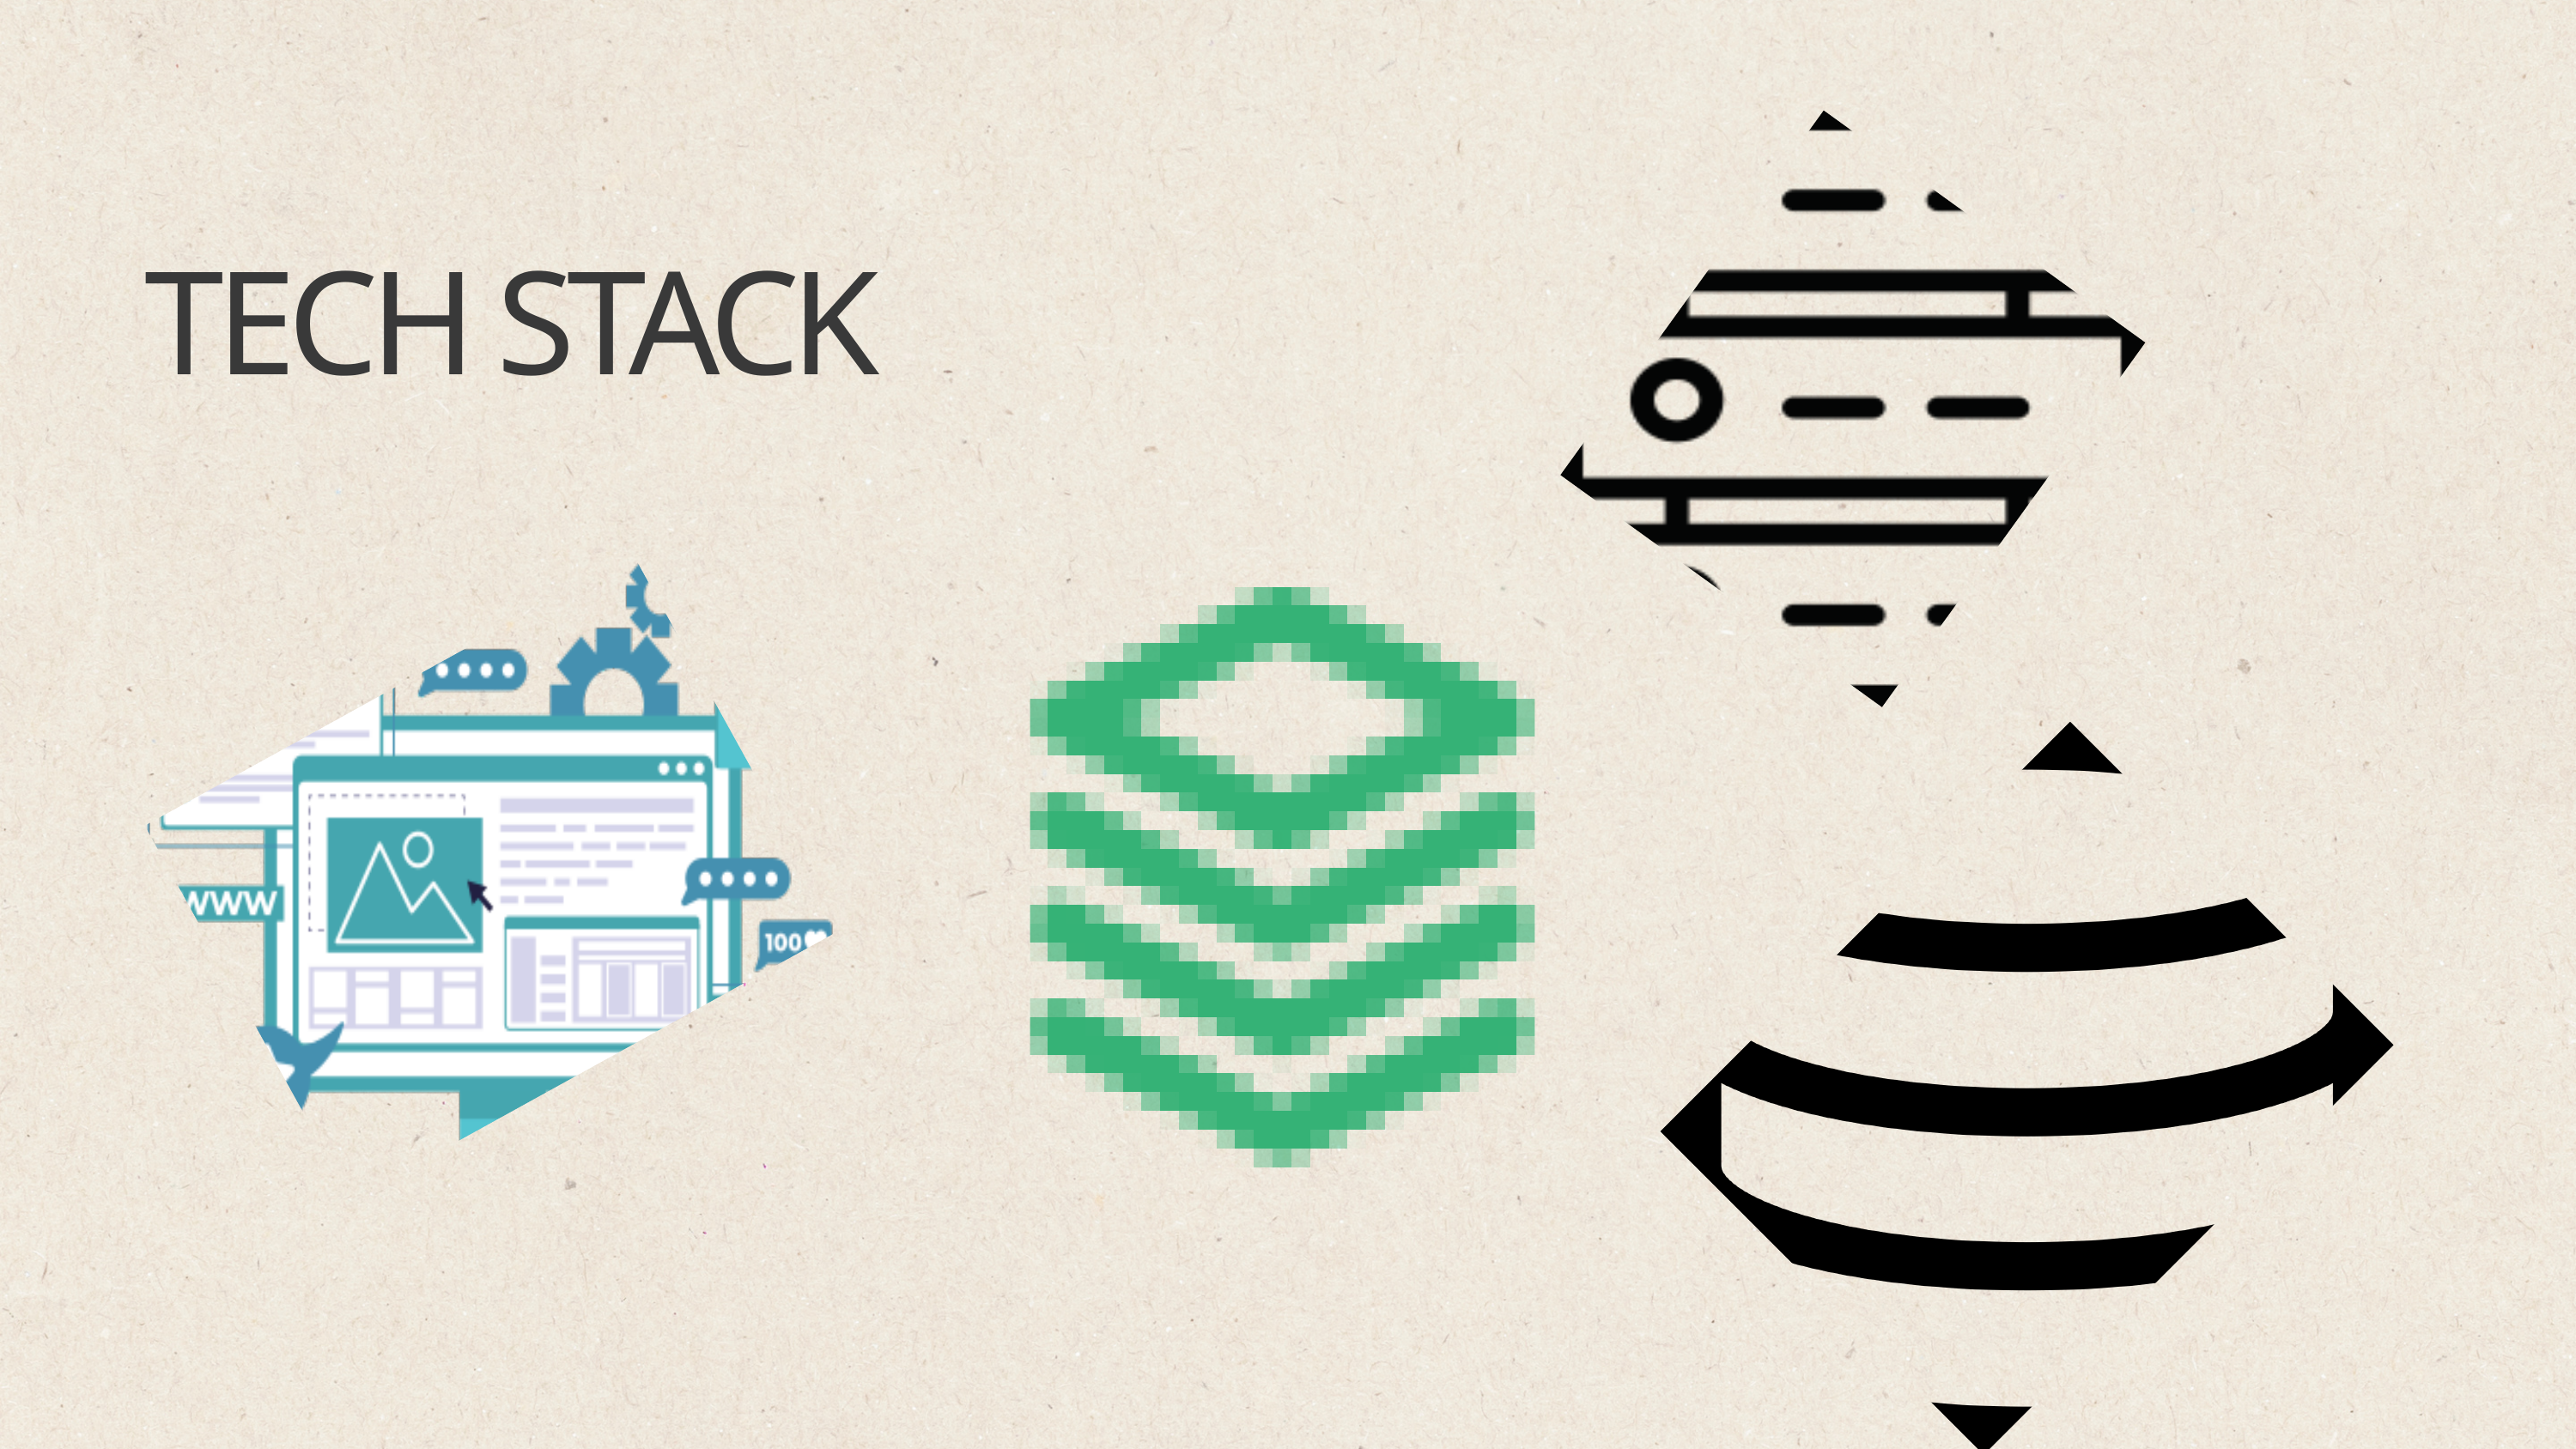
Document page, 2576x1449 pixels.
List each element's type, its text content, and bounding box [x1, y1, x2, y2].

text_box [1560, 110, 2146, 707]
text_box [1030, 587, 1535, 1167]
text_box [1660, 721, 2394, 1449]
text_box [144, 555, 841, 1200]
text_box [0, 0, 2576, 1449]
text_box TECH STACK [144, 252, 1916, 404]
